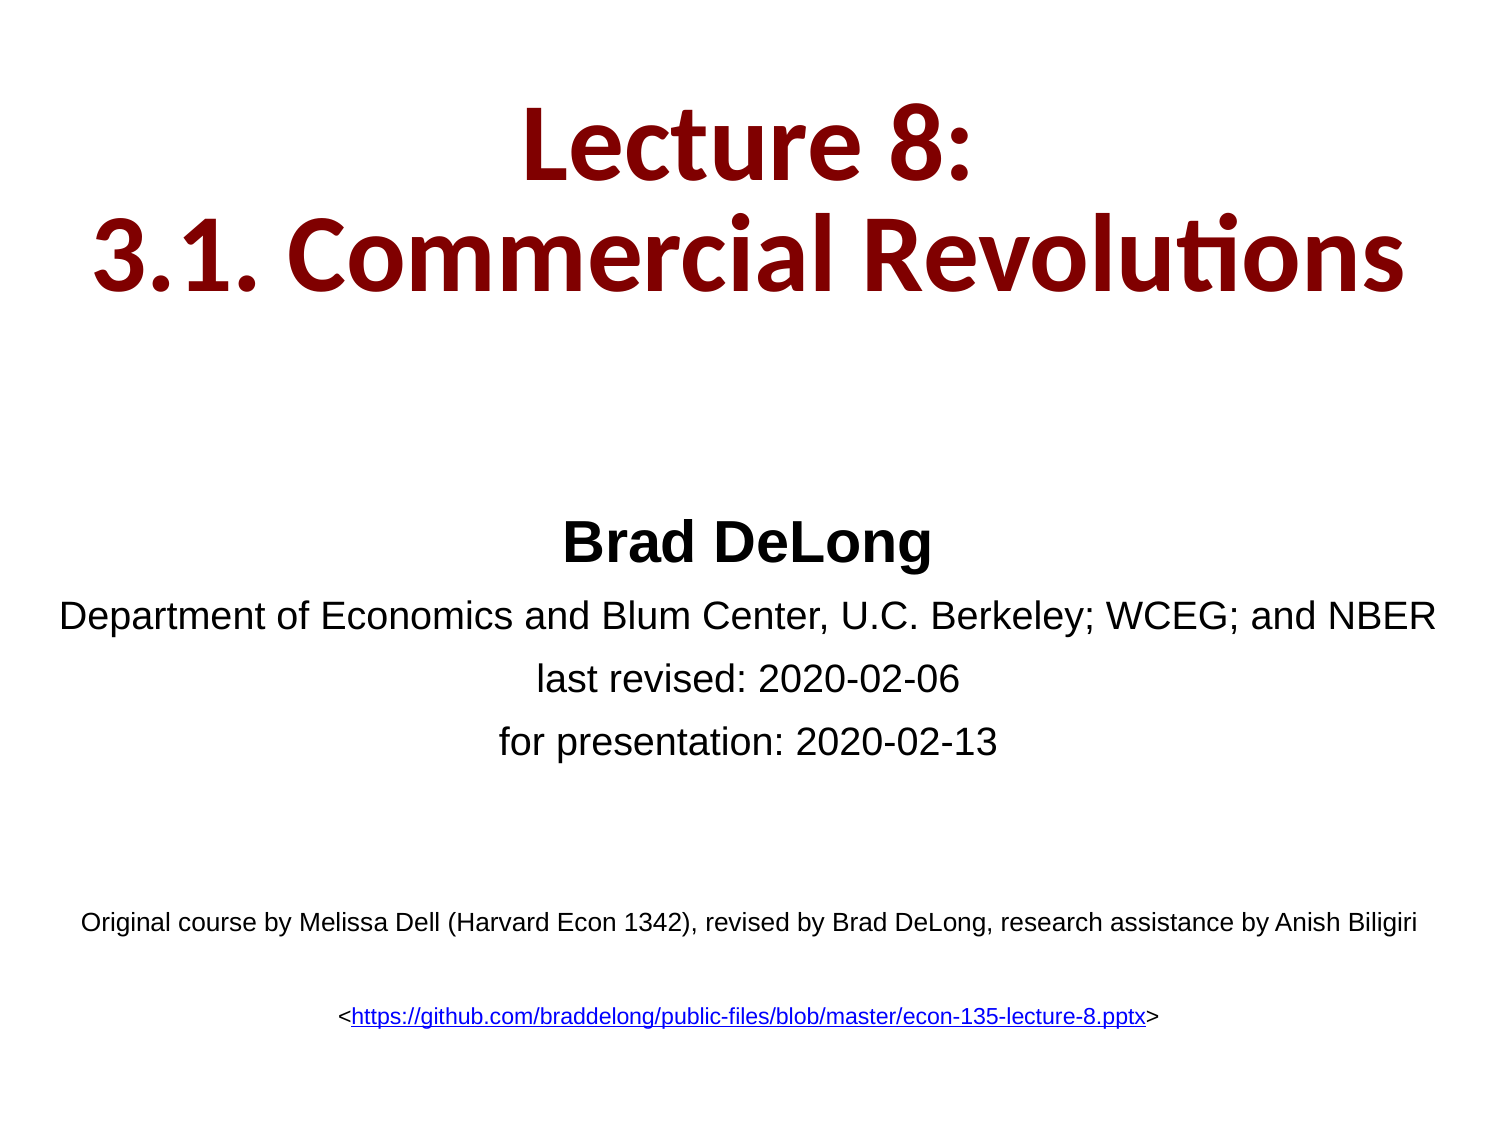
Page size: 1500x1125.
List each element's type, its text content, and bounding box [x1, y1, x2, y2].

list Brad DeLong Department of Economics and Blum Center, U.C. Berkeley; WCEG; and NBER last revised: 2020-02-06 for presentation: 2020-02-13 Original course by Melissa Dell (Harvard Econ 1342), revised by Brad DeLong, research assistance by Anish Biligiri <https://github.com/braddelong/public-files/blob/master/econ-135-lecture-8.pptx> [44, 416, 1453, 1095]
title Lecture 8: 3.1. Commercial Revolutions [44, 0, 1453, 416]
